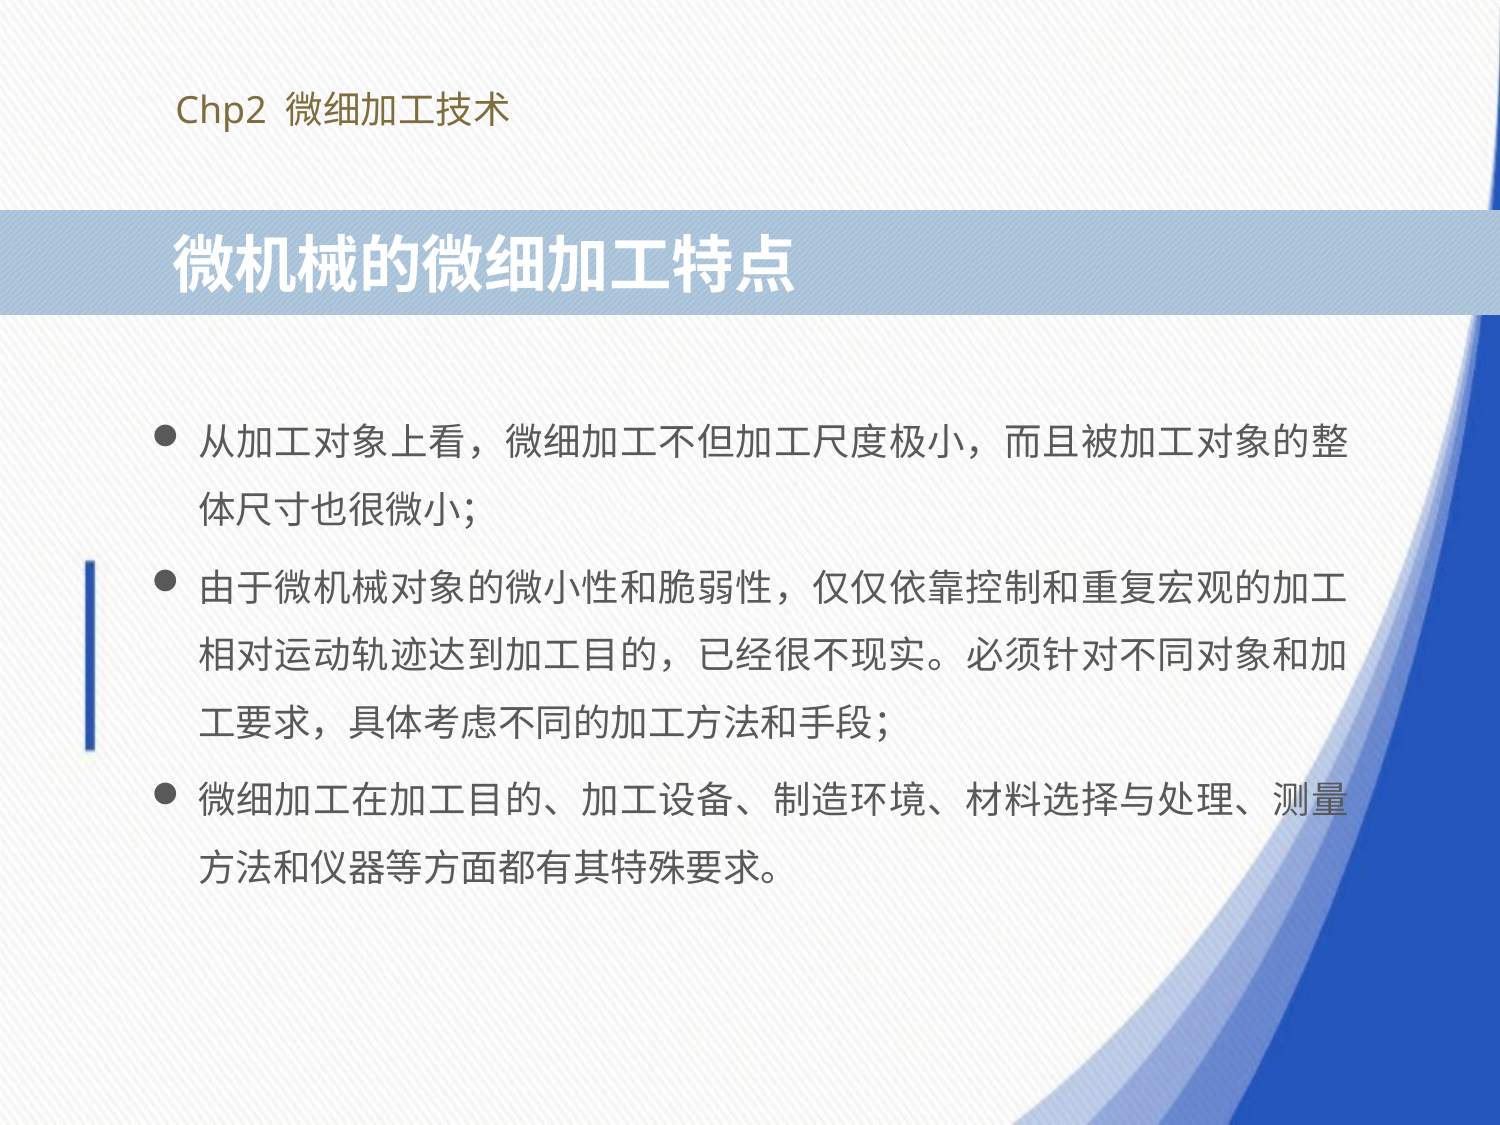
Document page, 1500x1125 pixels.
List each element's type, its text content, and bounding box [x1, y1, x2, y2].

picture [0, 315, 1500, 1125]
text_box Chp2 微细加工技术 [160, 78, 526, 139]
picture [0, 0, 1500, 210]
text_box 微机械的微细加工特点 [0, 210, 1500, 315]
text_box 从加工对象上看，微细加工不但加工尺度极小，而且被加工对象的整体尺寸也很微小； 由于微机械对象的微小性和脆弱性，仅仅依靠控制和重复宏观的加工相对运动轨迹达到加工目的，已经很不现实。必须针对不同对象和加工要求，具体考虑不同的加工方法和手段； 微细加工在加工目的、加工设备、制造环境、材料选择与处理、测量方法和仪器等方面都有其特殊要求。 [136, 388, 1364, 897]
